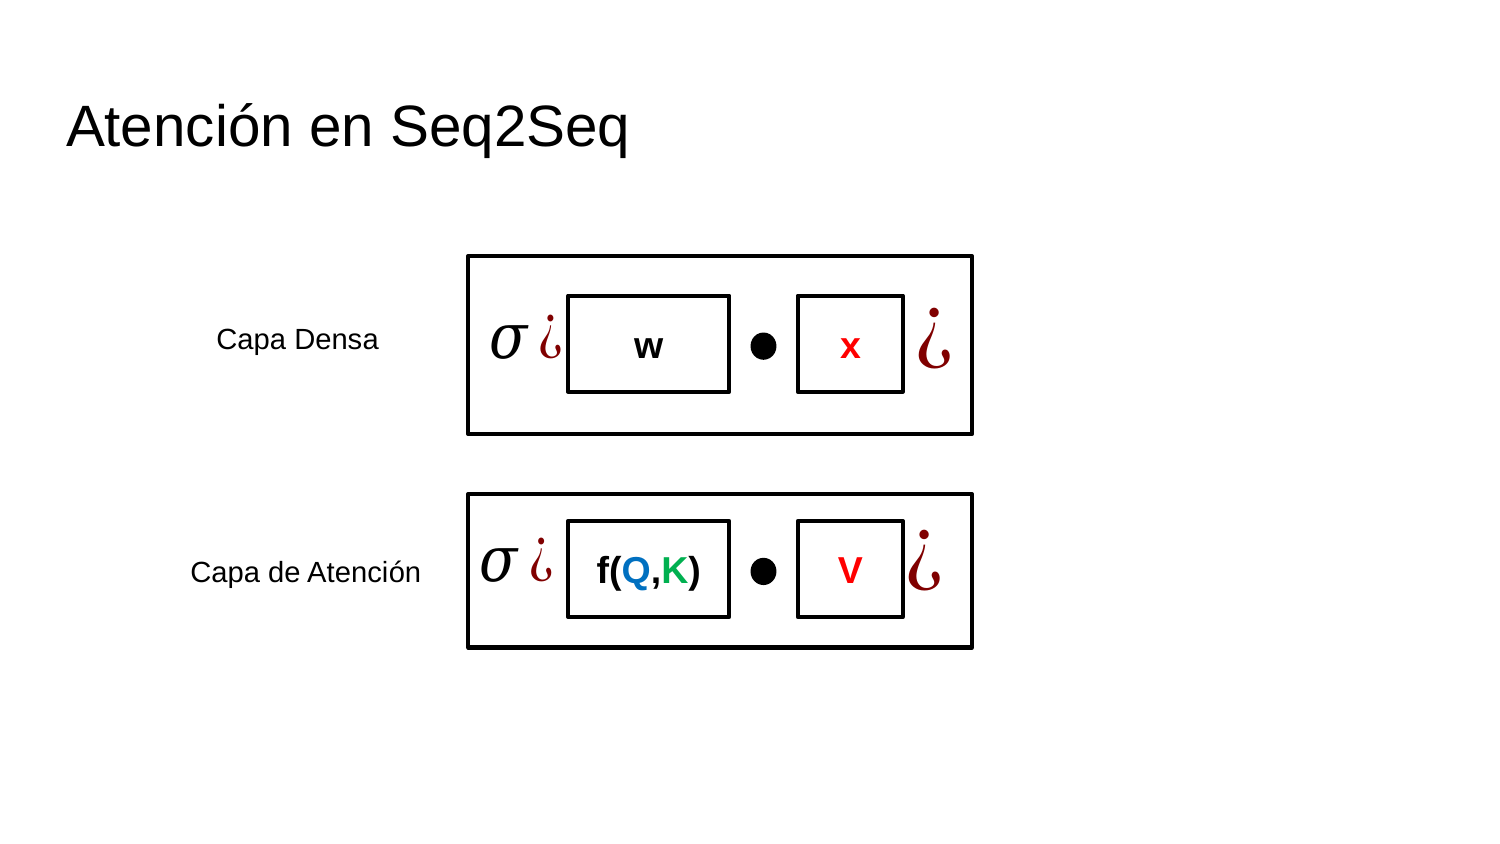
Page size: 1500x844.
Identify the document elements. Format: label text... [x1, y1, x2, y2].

text_box [466, 254, 974, 436]
text_box Capa Densa [201, 312, 479, 363]
text_box Capa de Atención [175, 546, 453, 596]
title Atención en Seq2Seq [51, 72, 1449, 167]
text_box [466, 492, 974, 650]
